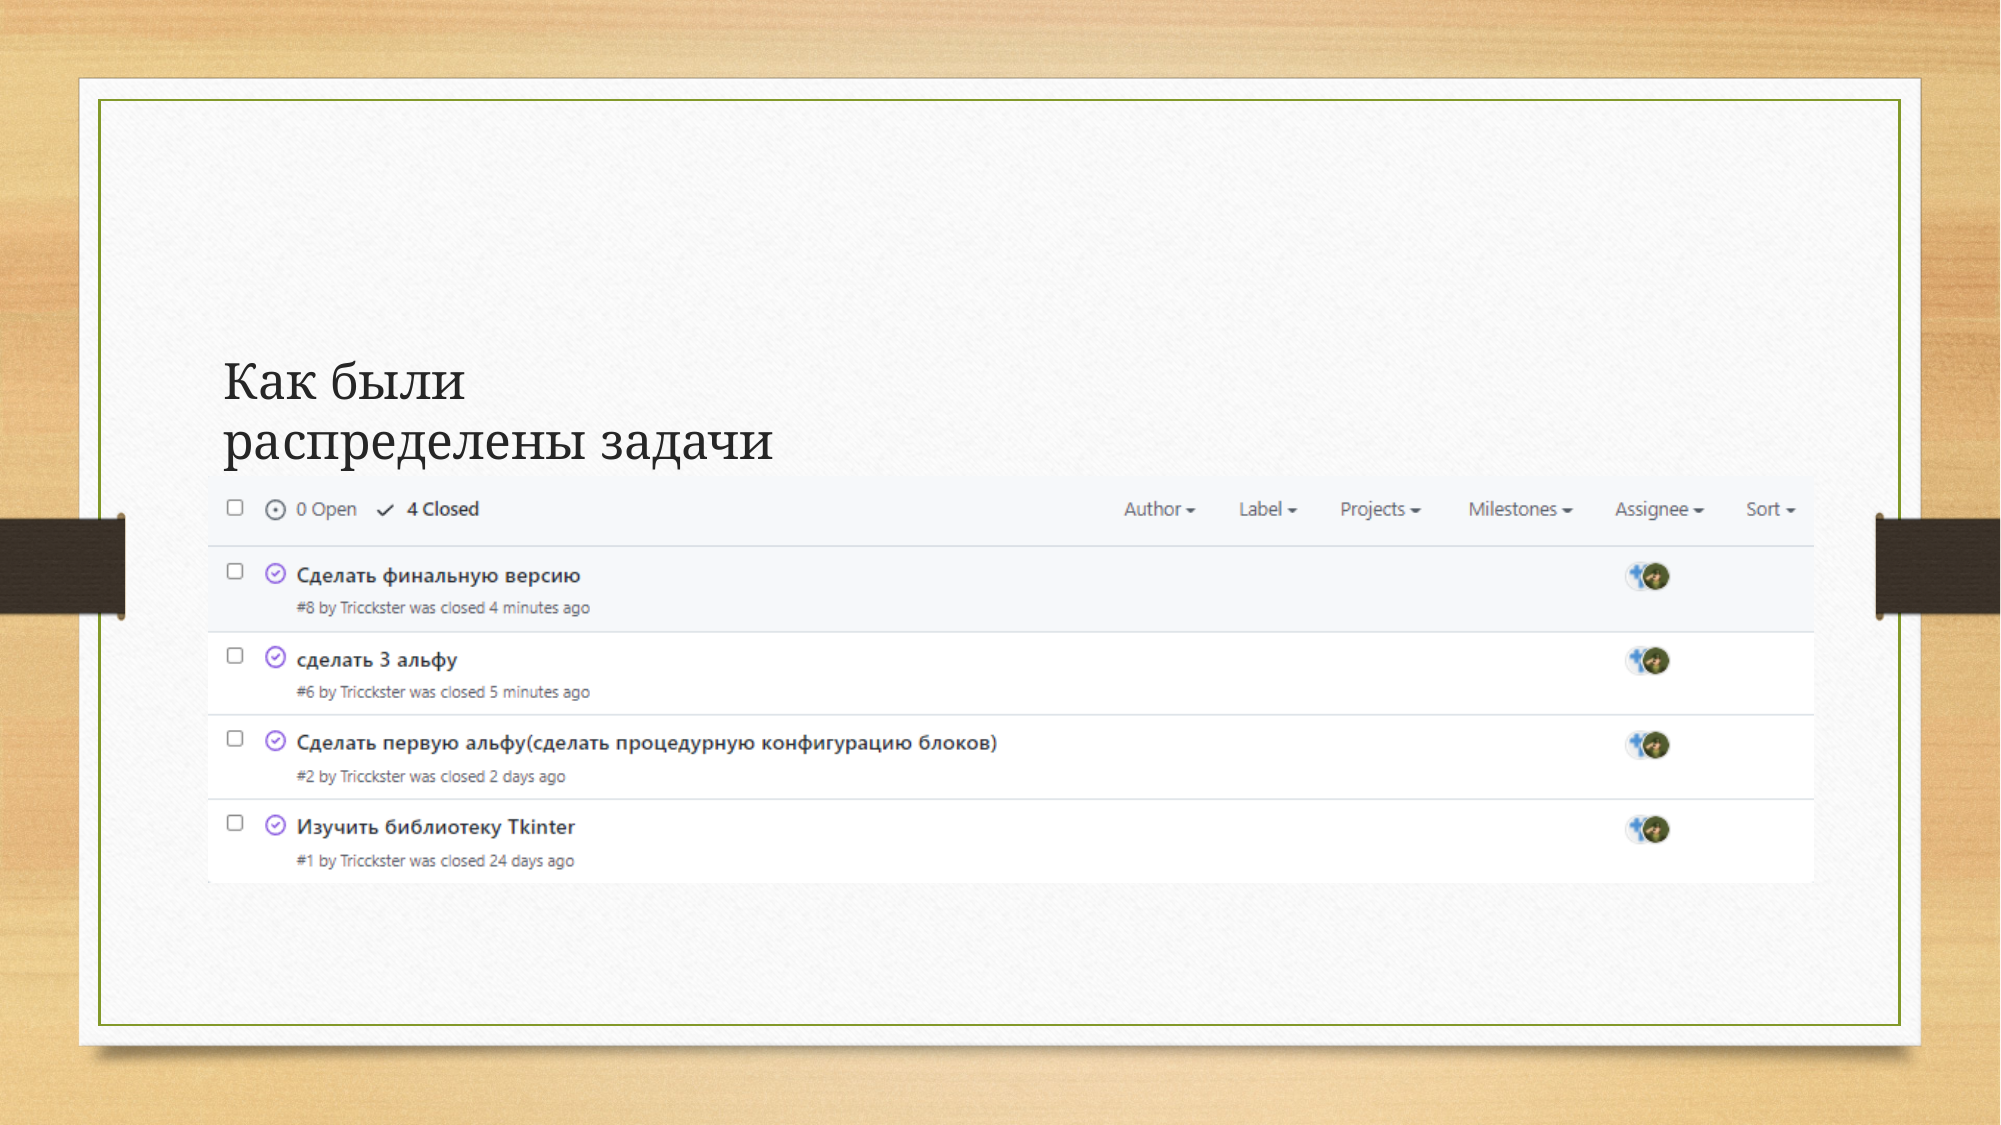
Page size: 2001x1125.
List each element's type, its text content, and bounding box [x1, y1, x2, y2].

title Как были распределены задачи [208, 339, 819, 476]
picture [0, 0, 2001, 1125]
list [207, 476, 1814, 883]
